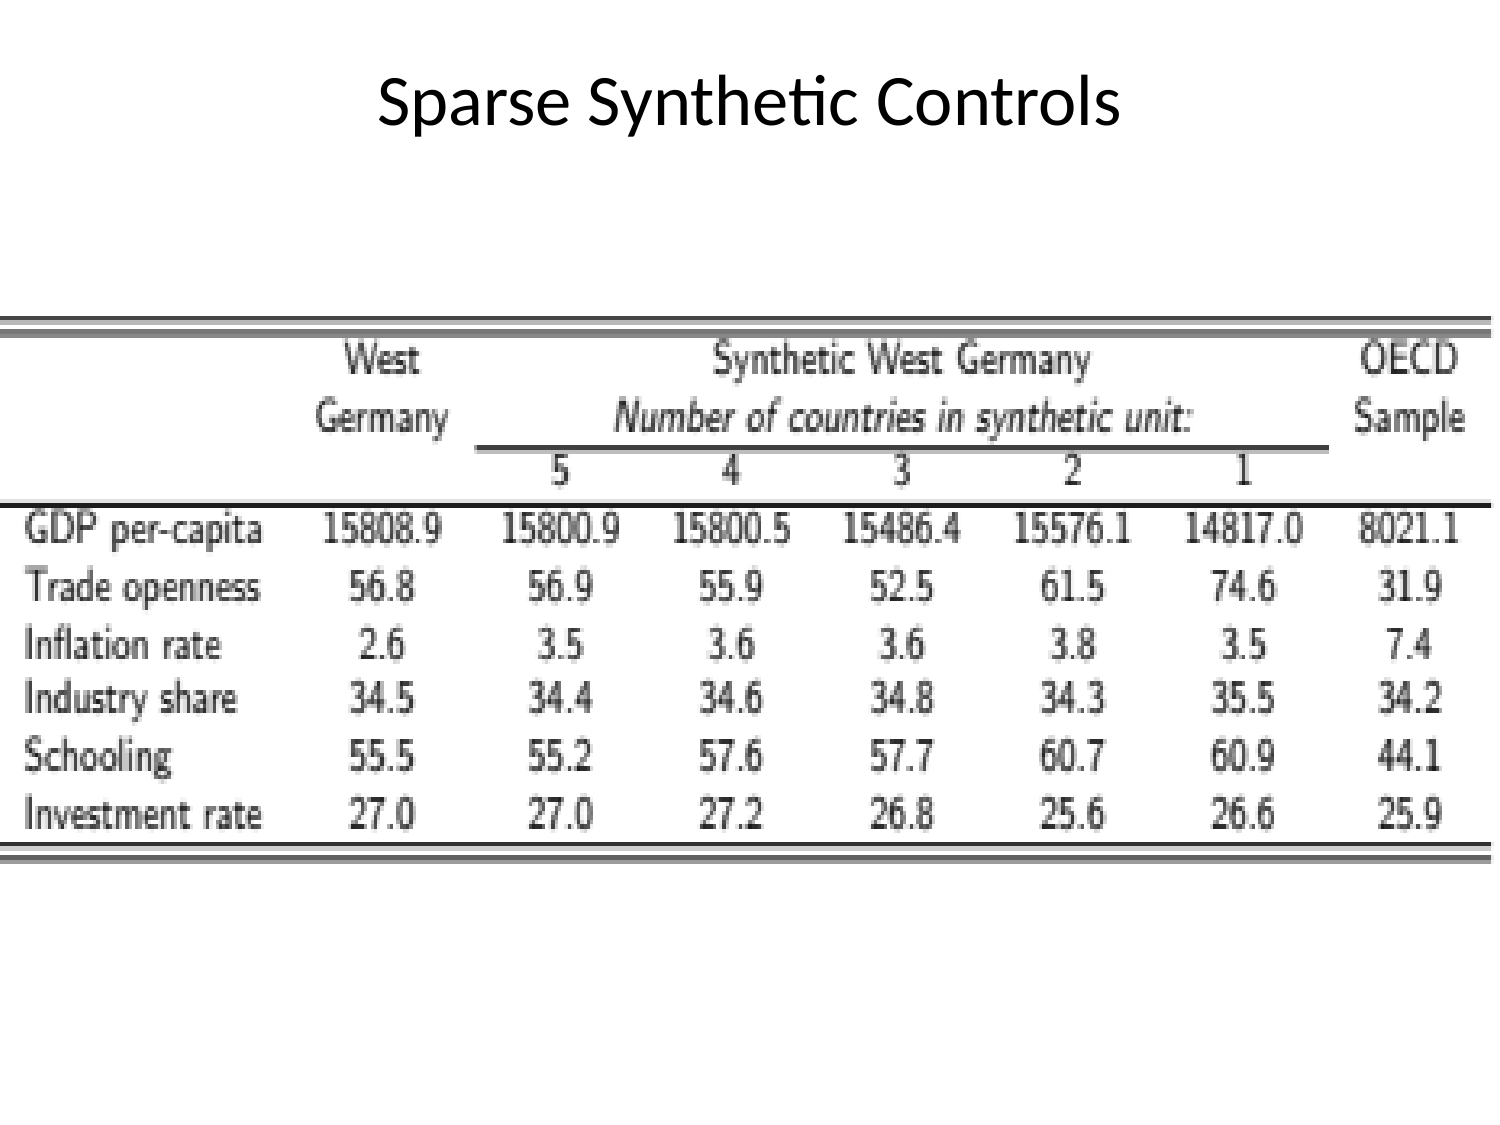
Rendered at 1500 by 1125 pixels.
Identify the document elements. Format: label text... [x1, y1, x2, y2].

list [0, 146, 1500, 1125]
title Sparse Synthetic Controls [75, 45, 1425, 145]
